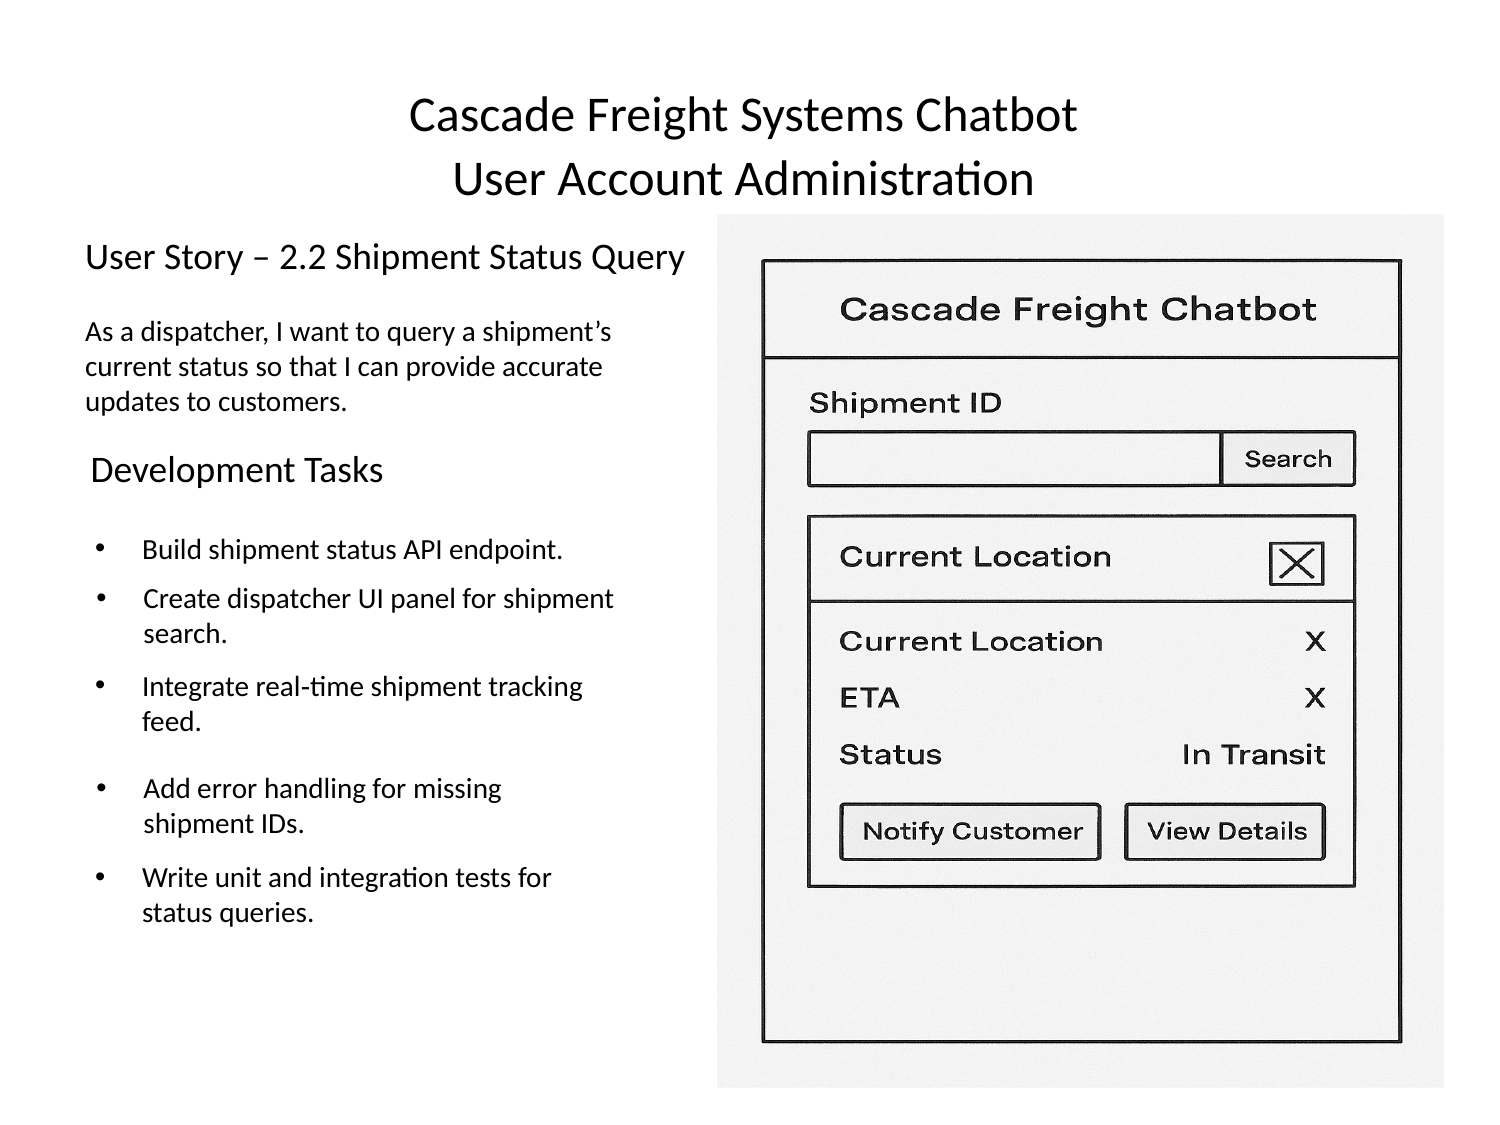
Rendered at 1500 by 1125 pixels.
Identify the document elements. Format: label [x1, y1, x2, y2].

picture [716, 213, 1444, 1088]
text_box [70, 73, 1119, 938]
